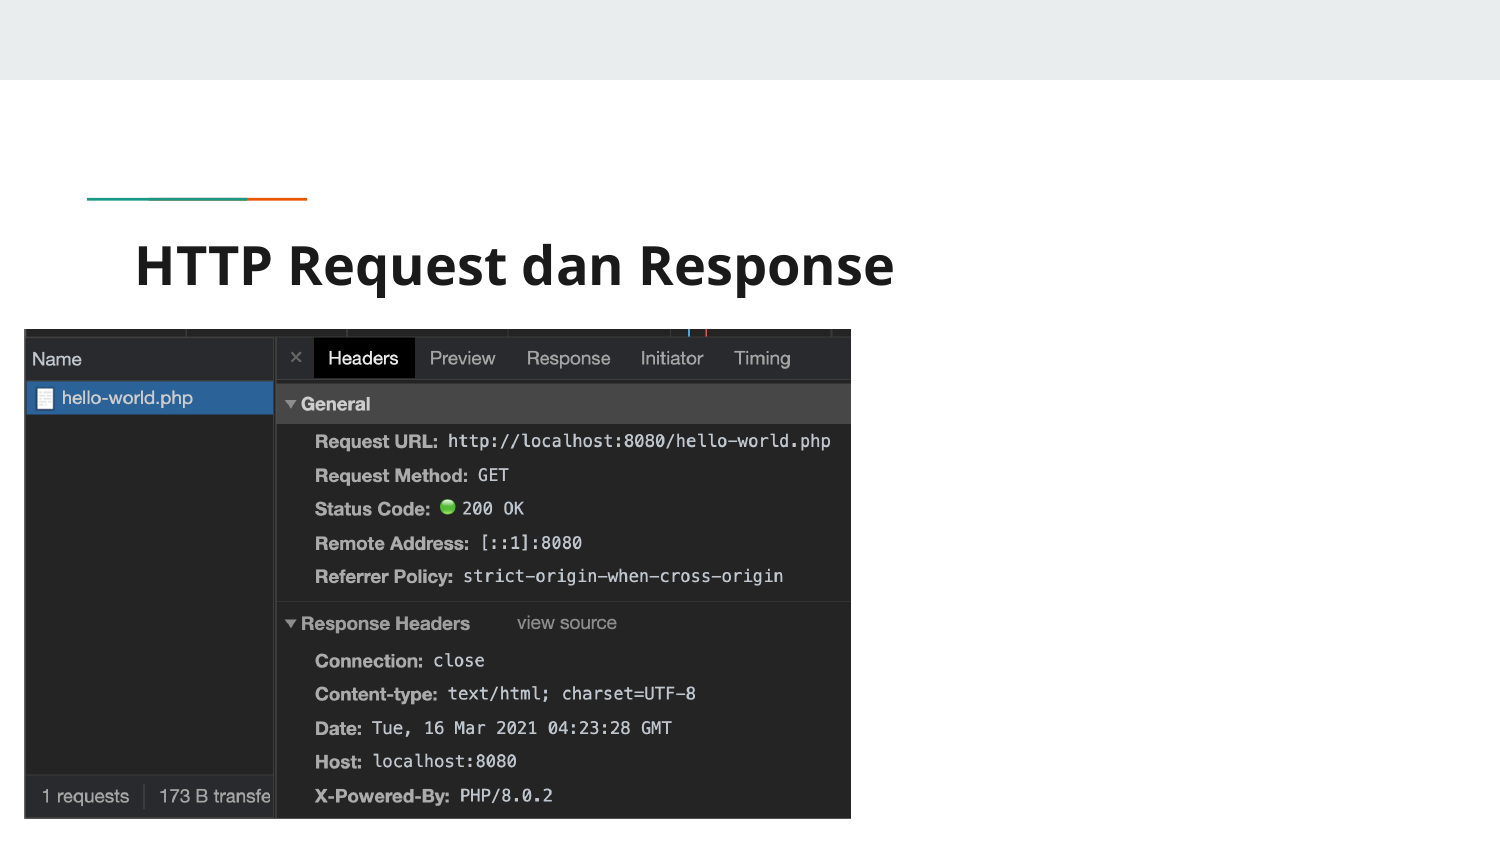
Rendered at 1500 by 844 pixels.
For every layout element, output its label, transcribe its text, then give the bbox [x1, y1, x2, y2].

picture [24, 328, 851, 819]
title HTTP Request dan Response [119, 216, 1381, 305]
